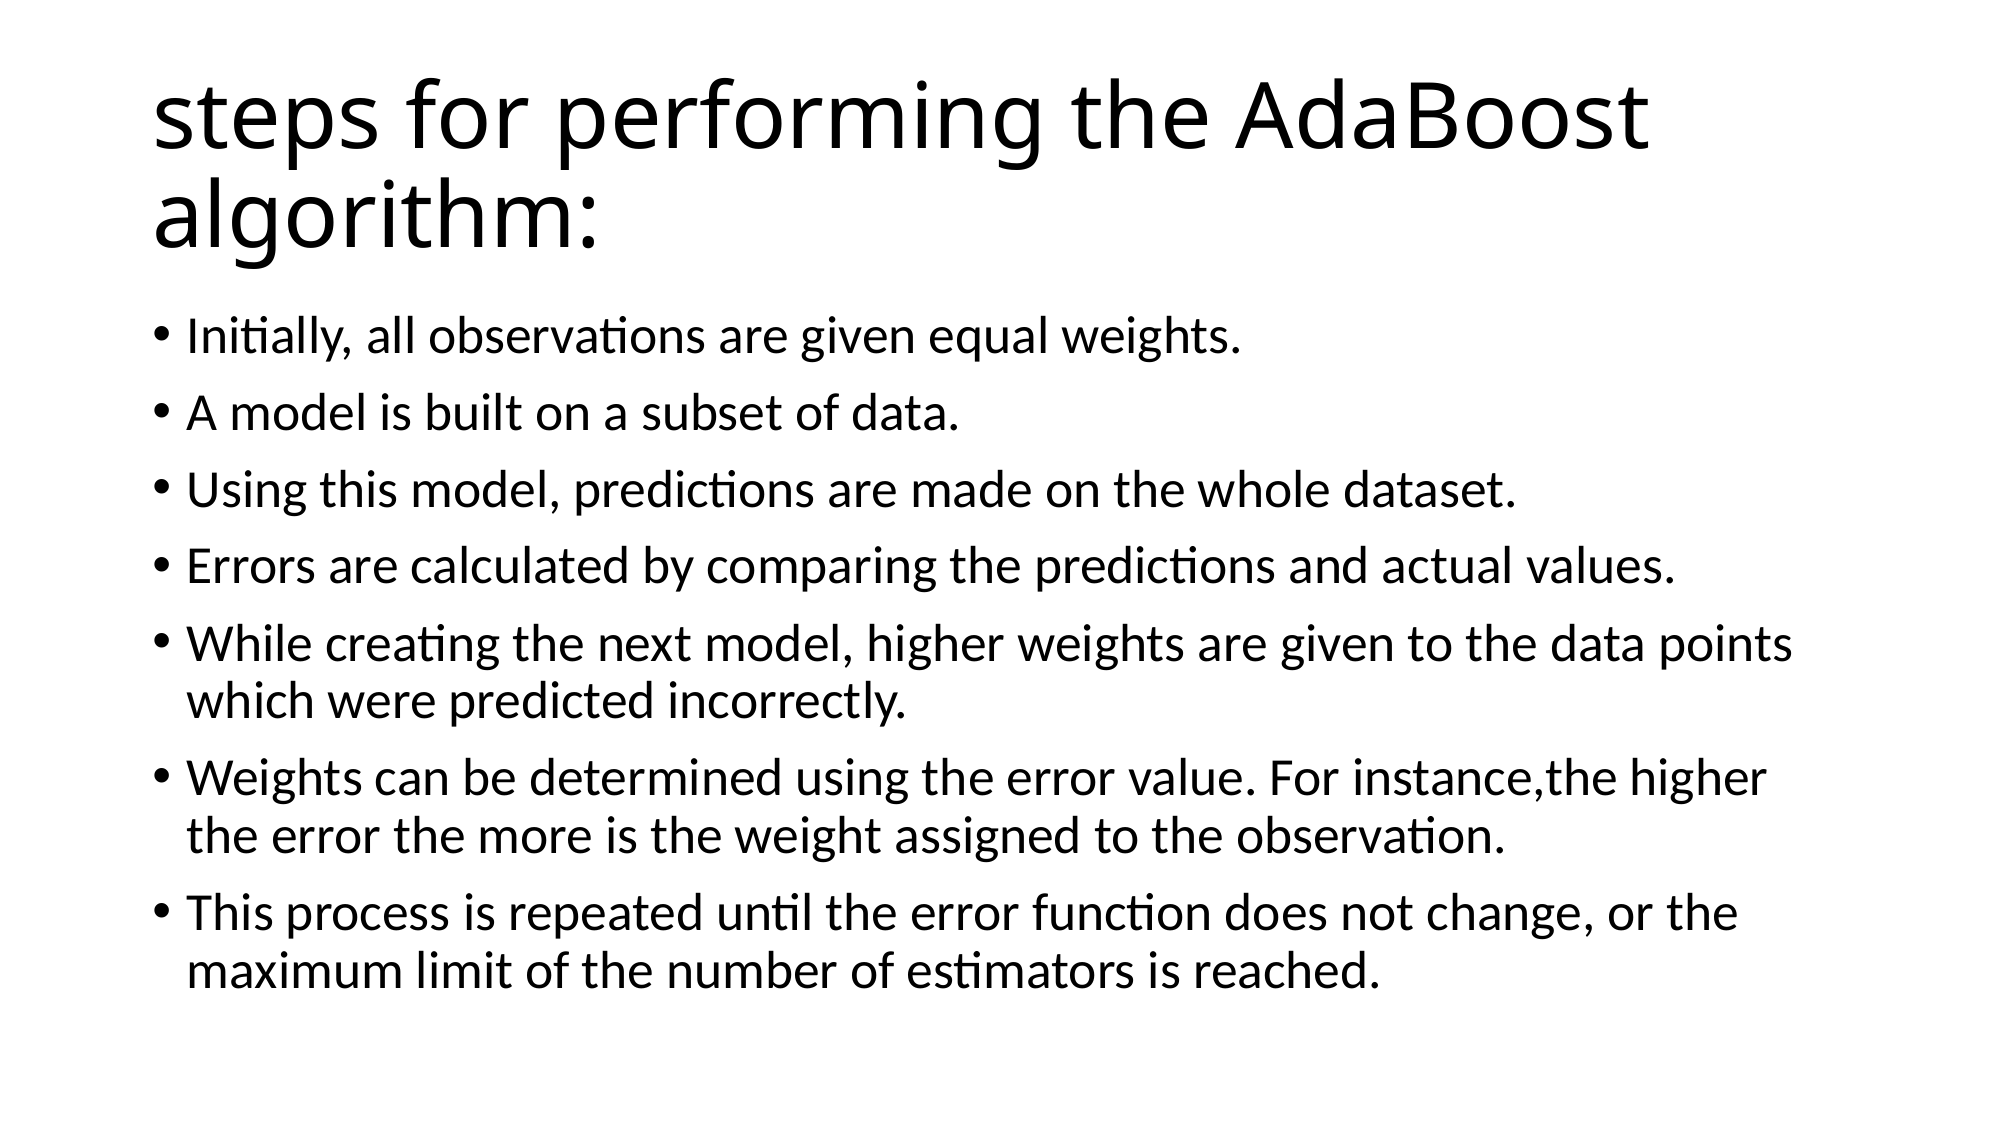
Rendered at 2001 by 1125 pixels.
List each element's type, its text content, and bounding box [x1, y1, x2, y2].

list Initially, all observations are given equal weights. A model is built on a subset of data. Using this model, predictions are made on the whole dataset. Errors are calculated by comparing the predictions and actual values. While creating the next model, higher weights are given to the data points which were predicted incorrectly. Weights can be determined using the error value. For instance,the higher the error the more is the weight assigned to the observation. This process is repeated until the error function does not change, or the maximum limit of the number of estimators is reached. [137, 299, 1863, 1014]
title steps for performing the AdaBoost algorithm: [137, 59, 1863, 278]
